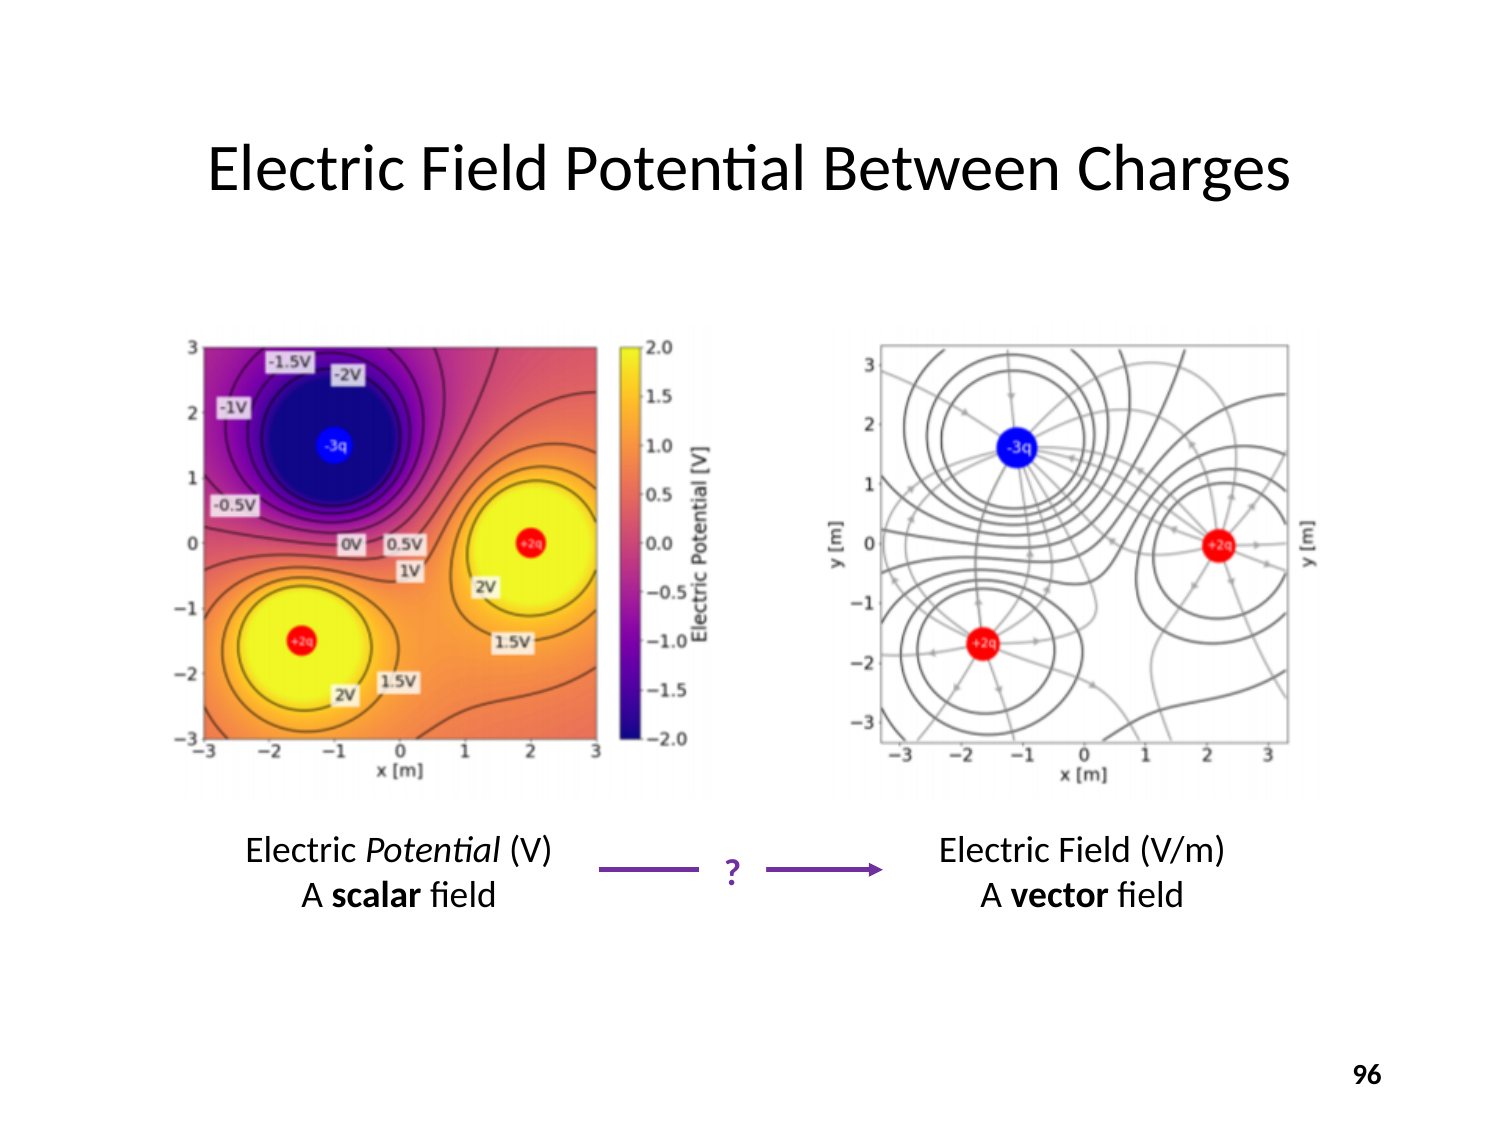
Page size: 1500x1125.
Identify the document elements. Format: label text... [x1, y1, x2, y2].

picture [819, 324, 1321, 800]
title Electric Field Potential Between Charges [103, 59, 1397, 278]
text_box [598, 840, 883, 901]
text_box Electric Field (V/m) A vector field [882, 817, 1282, 923]
slide_number 96 [1059, 1042, 1397, 1103]
text_box Electric Potential (V) A scalar field [199, 817, 599, 923]
picture [171, 324, 716, 800]
